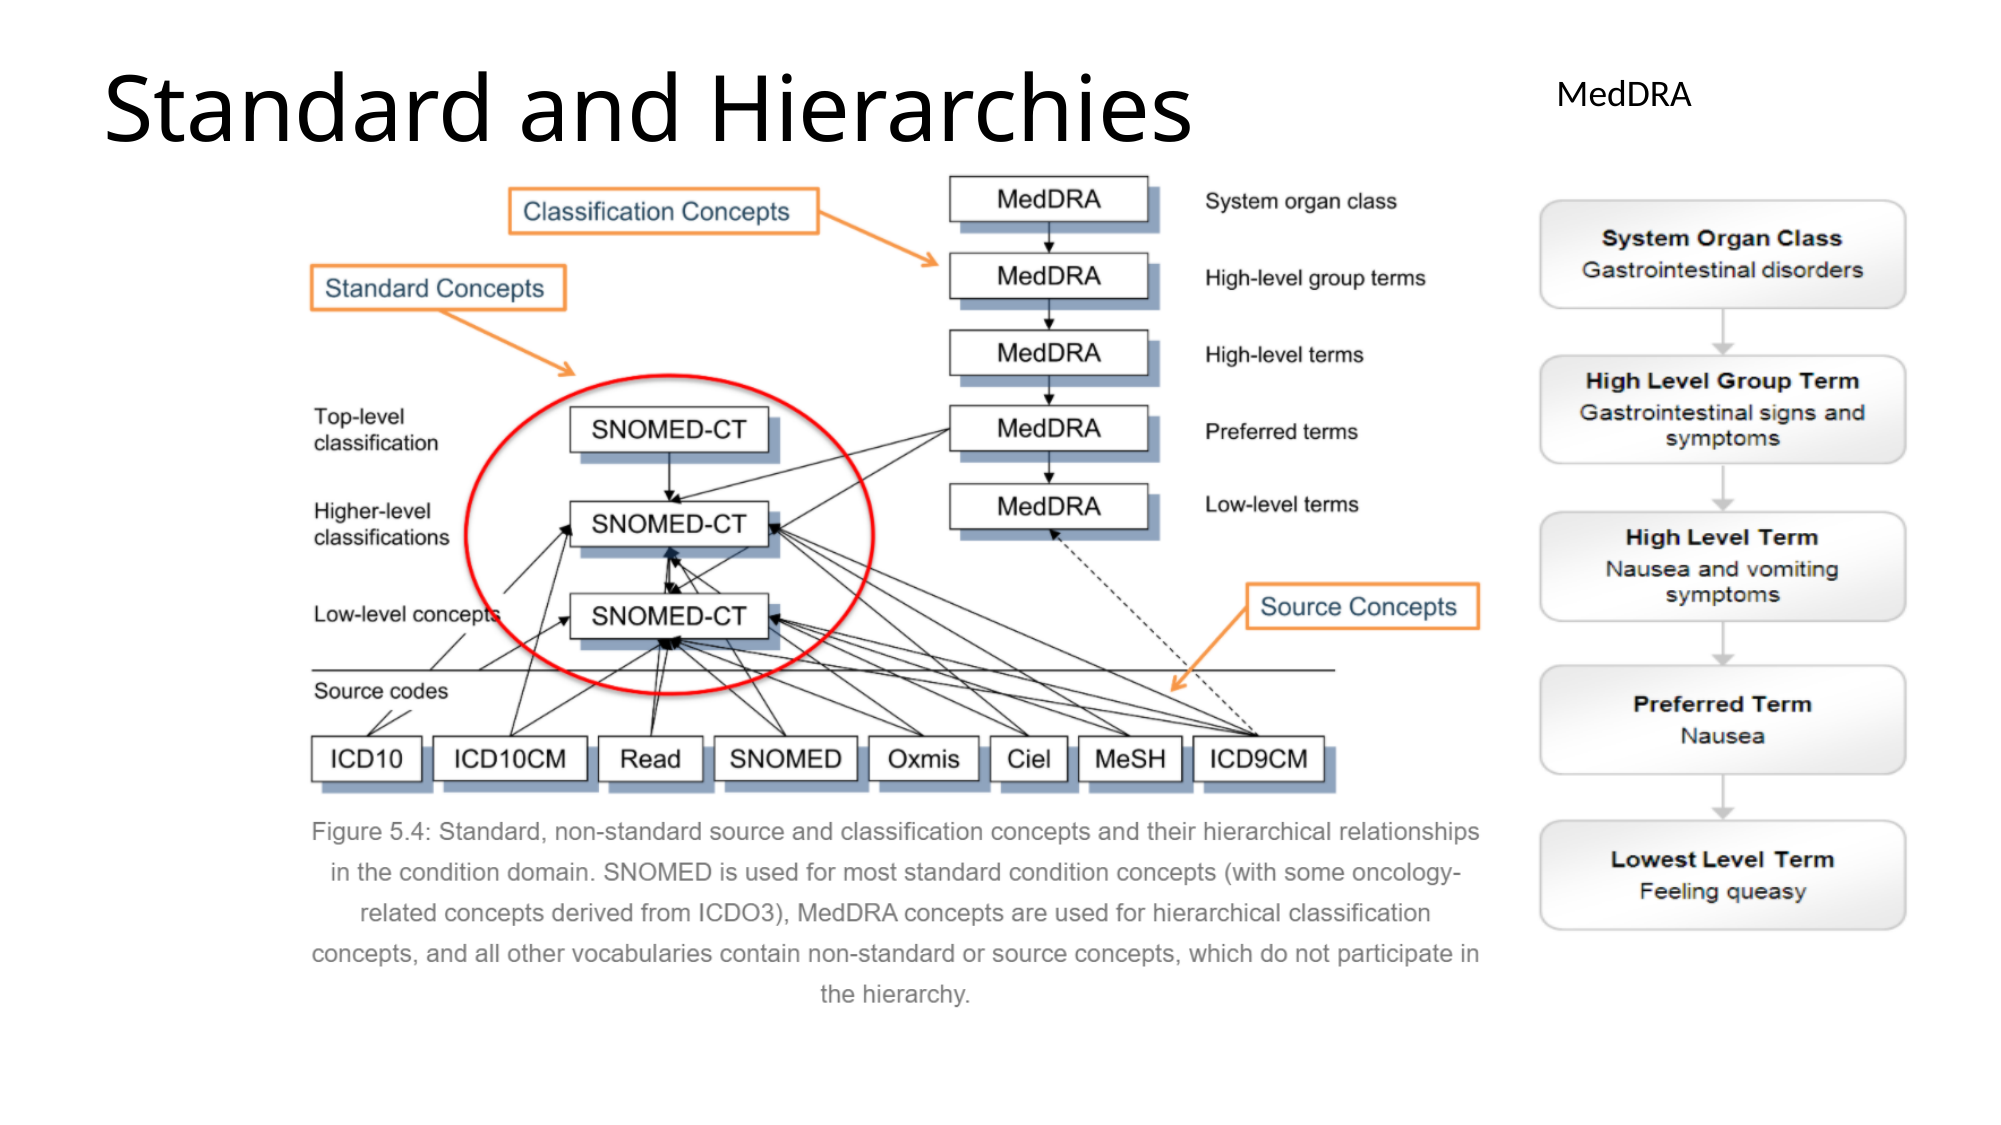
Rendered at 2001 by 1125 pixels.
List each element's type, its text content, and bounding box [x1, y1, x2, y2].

picture [1493, 182, 1943, 943]
text_box MedDRA [1541, 61, 1785, 122]
title Standard and Hierarchies [88, 3, 1814, 221]
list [282, 159, 1513, 1014]
